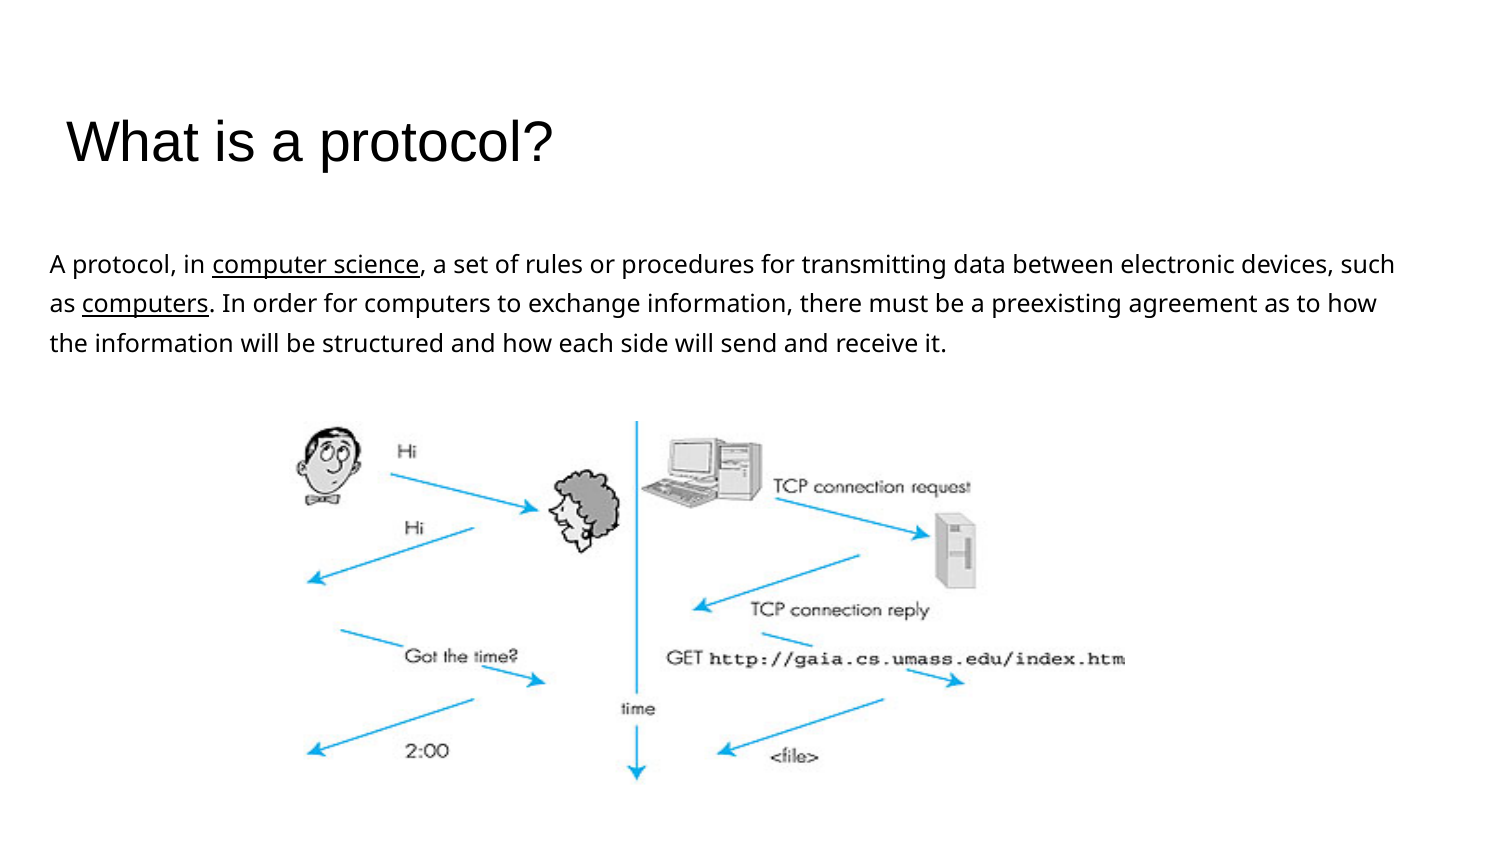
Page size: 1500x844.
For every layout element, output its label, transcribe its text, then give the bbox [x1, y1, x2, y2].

list A protocol, in computer science, a set of rules or procedures for transmitting data between electronic devices, such as computers. In order for computers to exchange information, there must be a preexisting agreement as to how the information will be structured and how each side will send and receive it. [34, 227, 1433, 788]
title What is a protocol? [51, 95, 1449, 190]
picture [288, 421, 1125, 788]
